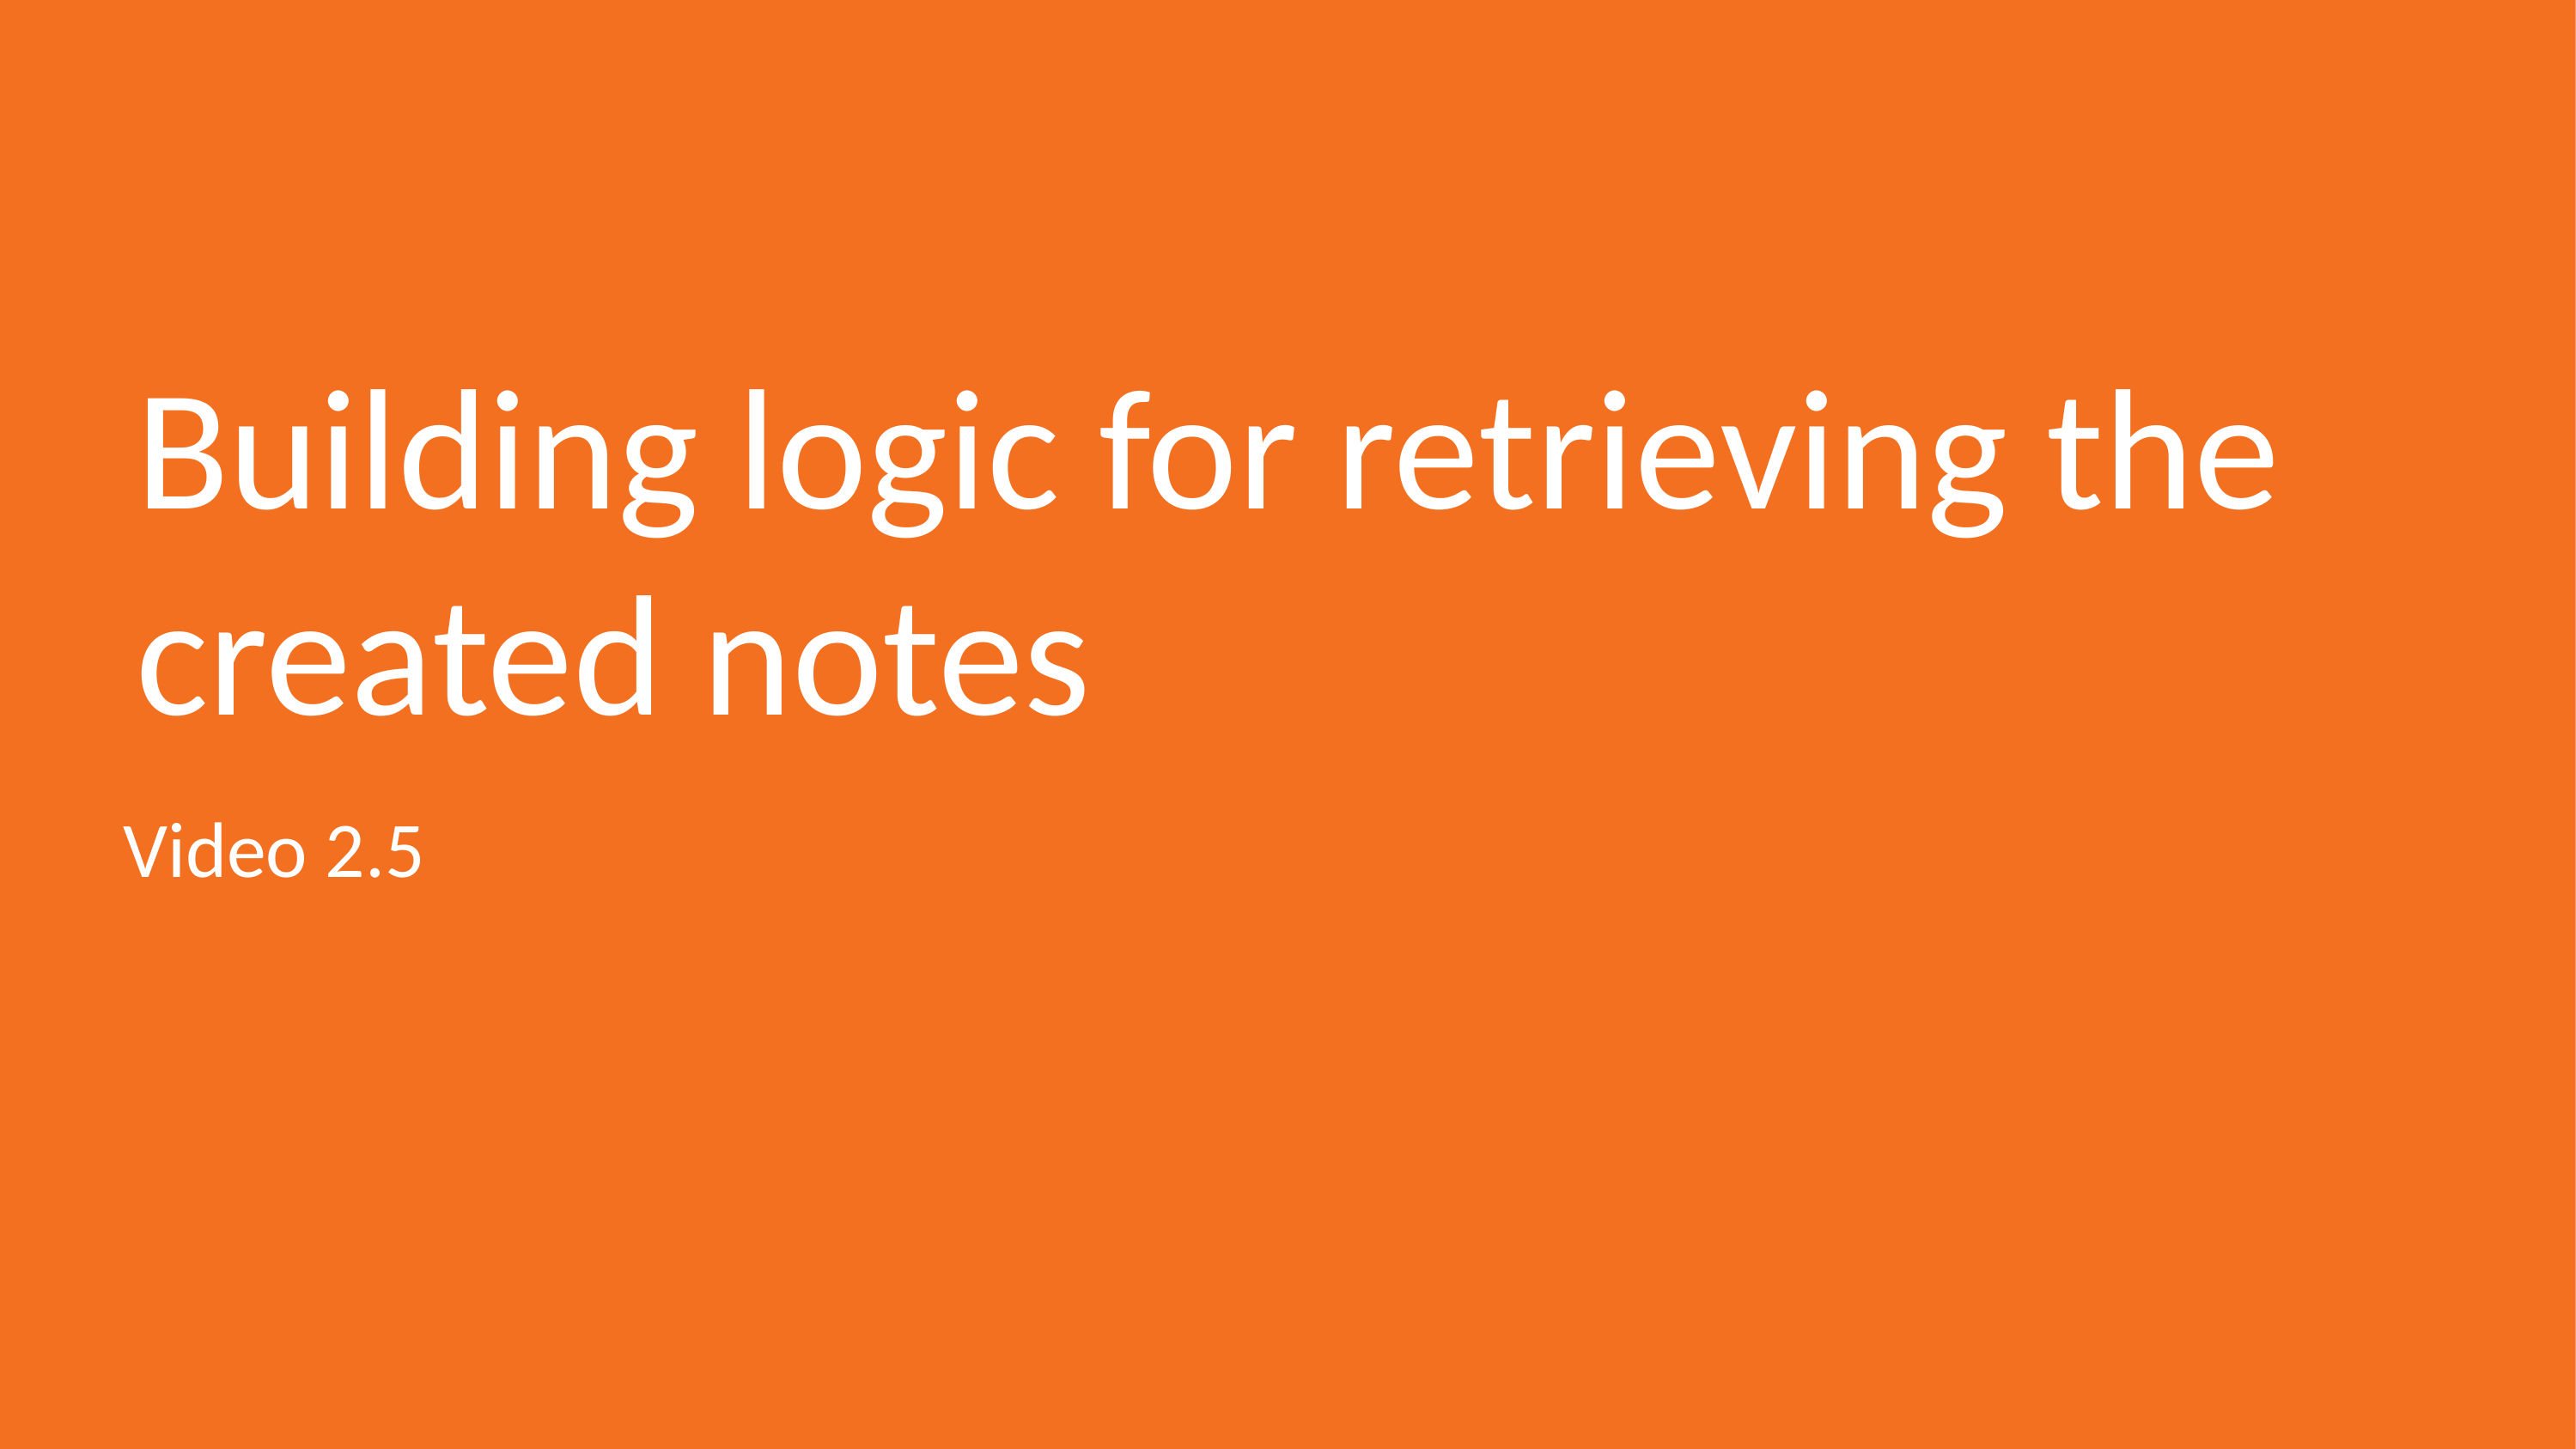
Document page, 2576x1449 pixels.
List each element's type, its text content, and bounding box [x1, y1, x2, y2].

title Building logic for retrieving the created notes [110, 512, 2427, 776]
subtitle Video 2.5 [110, 785, 2427, 908]
